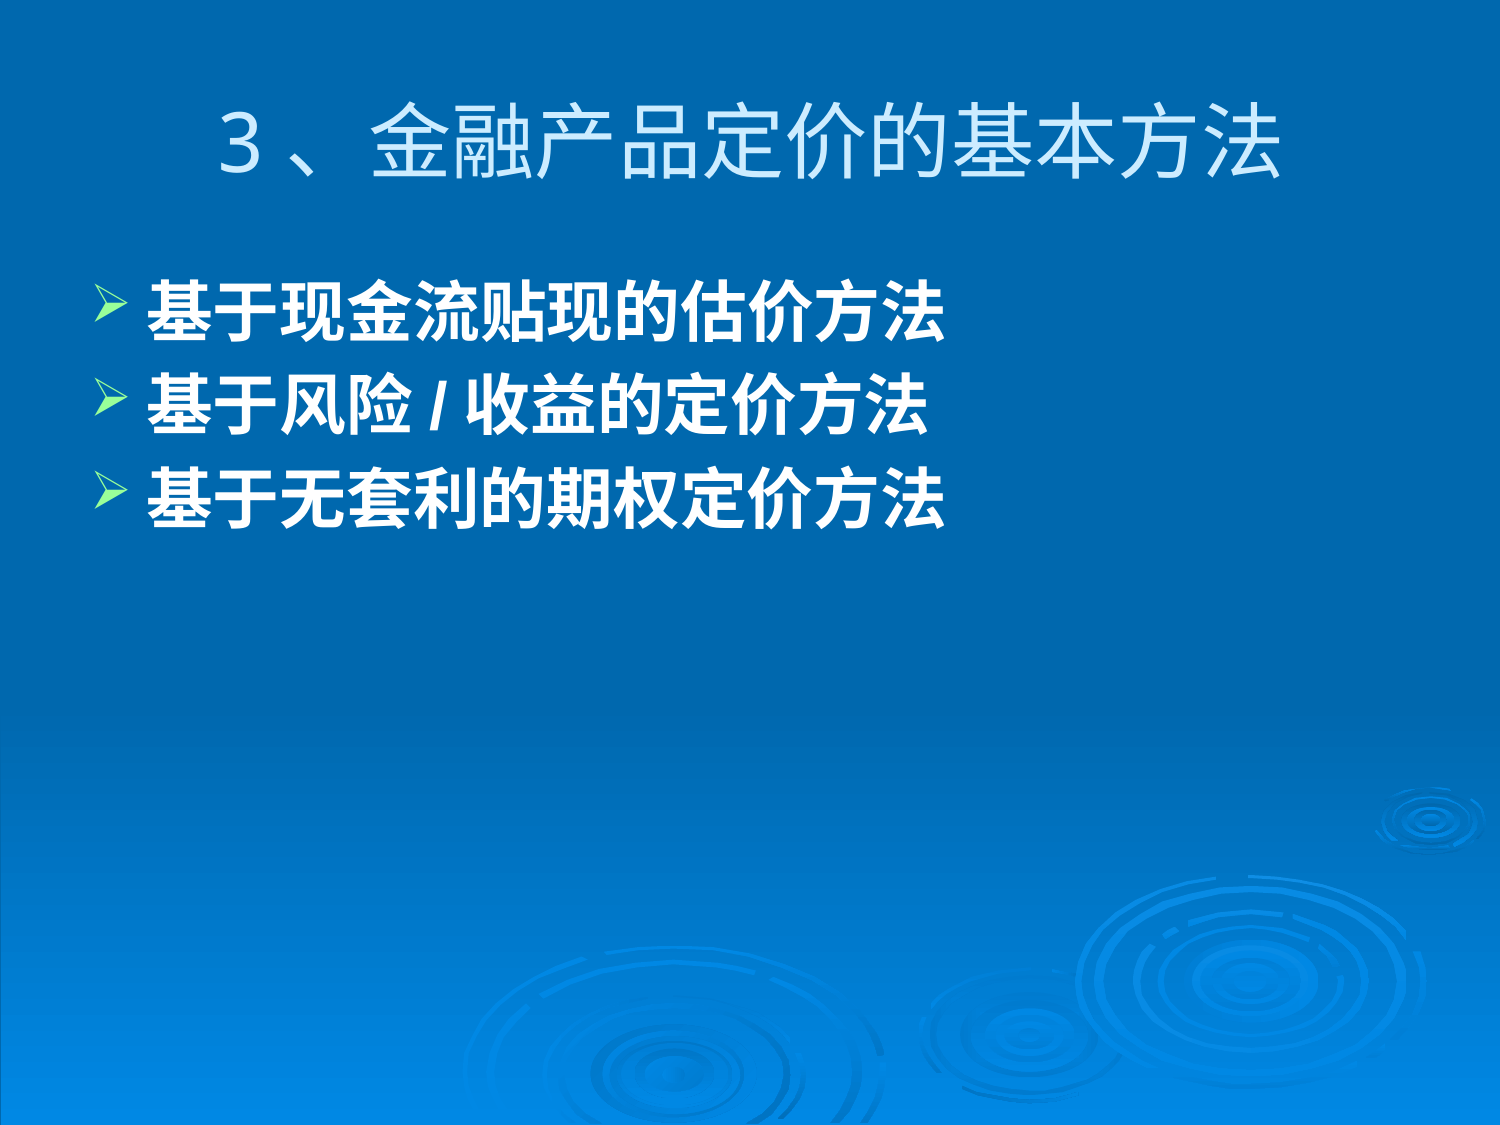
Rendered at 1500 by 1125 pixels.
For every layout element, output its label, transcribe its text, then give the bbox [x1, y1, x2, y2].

list 基于现金流贴现的估价方法 基于风险/收益的定价方法 基于无套利的期权定价方法 [74, 262, 1426, 1006]
title 3、金融产品定价的基本方法 [74, 45, 1426, 233]
